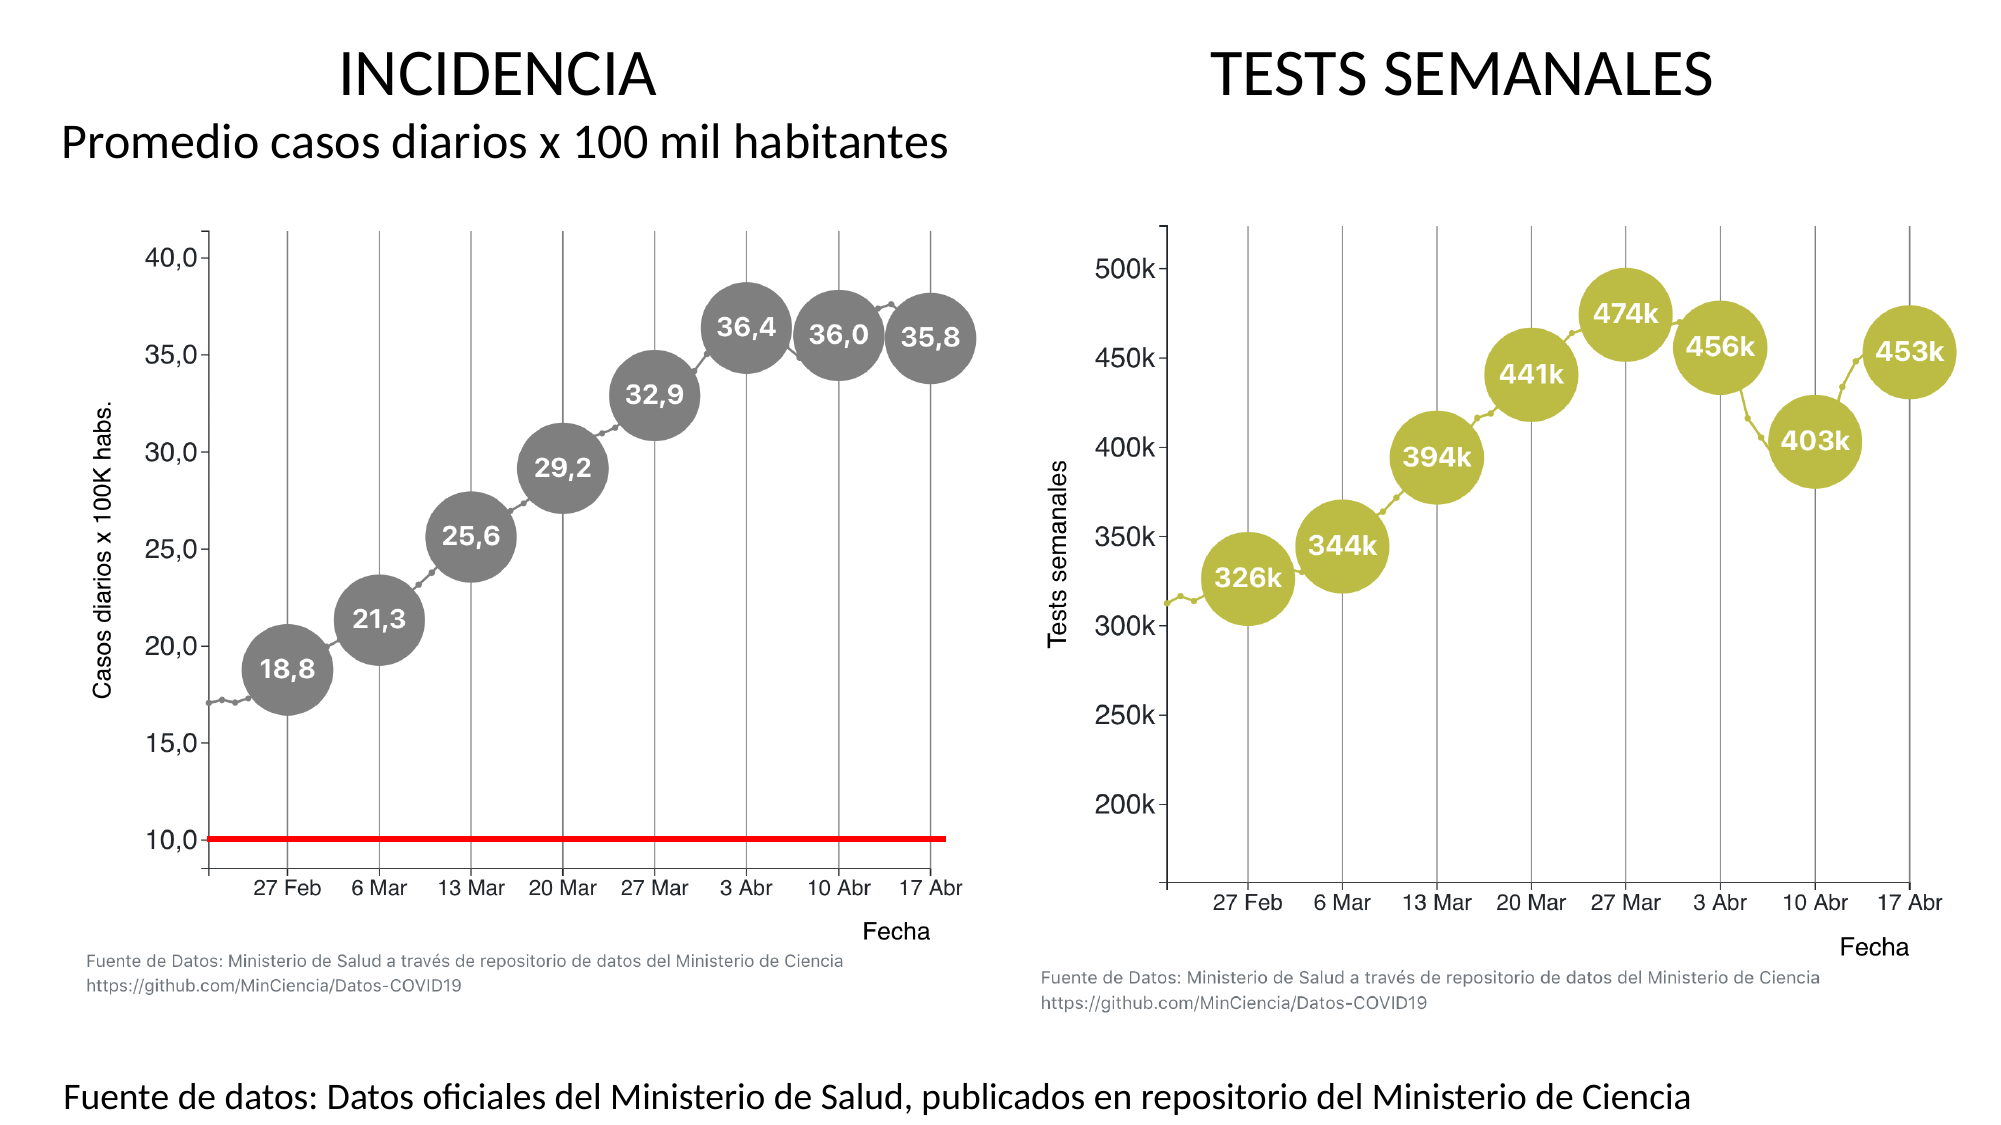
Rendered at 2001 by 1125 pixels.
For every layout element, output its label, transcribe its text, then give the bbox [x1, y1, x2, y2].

text_box INCIDENCIA Promedio casos diarios x 100 mil habitantes [30, 20, 980, 176]
text_box TESTS SEMANALES [995, 20, 1945, 116]
picture [1029, 213, 1970, 1017]
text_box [42, 213, 996, 1017]
